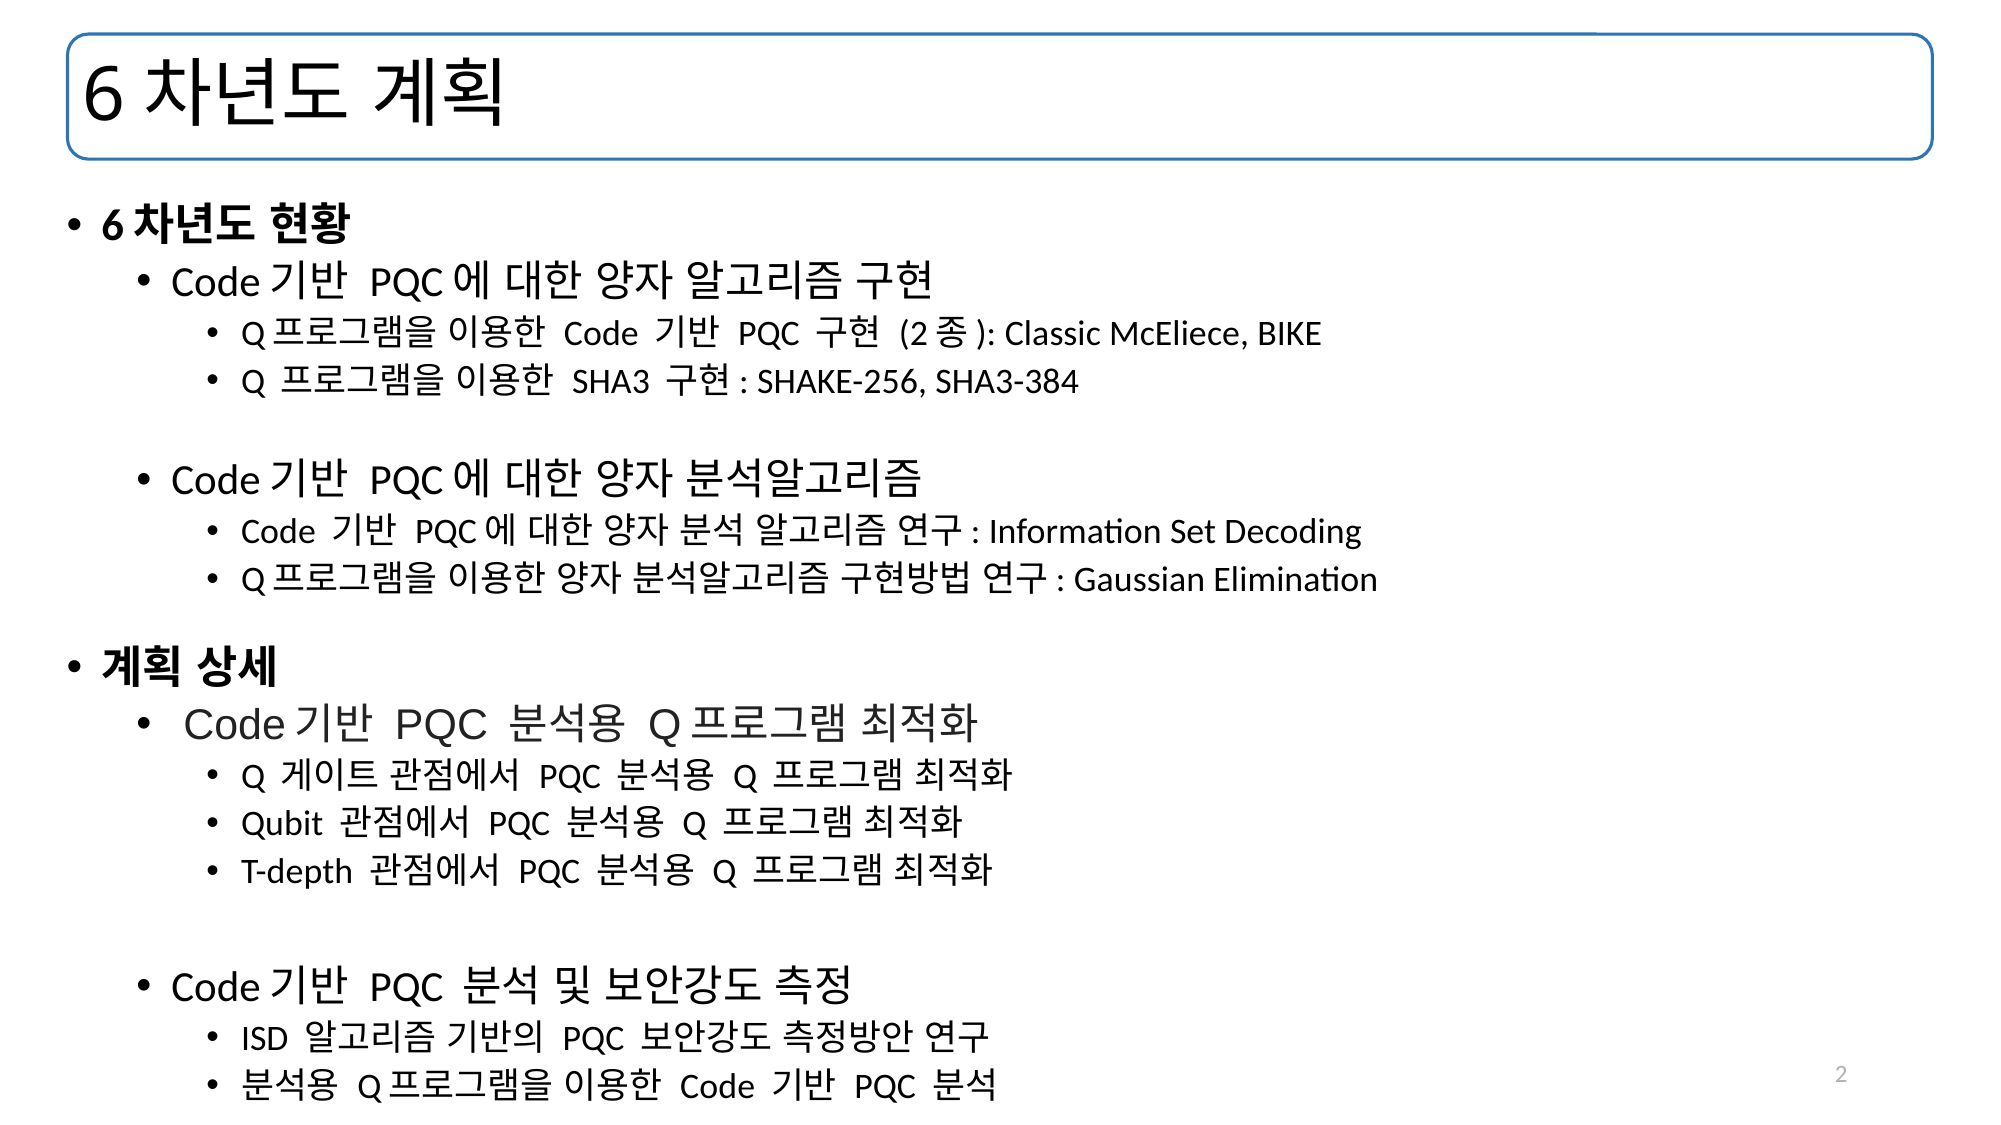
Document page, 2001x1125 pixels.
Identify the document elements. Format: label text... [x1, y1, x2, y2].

list 6차년도 현황 Code기반 PQC에 대한 양자 알고리즘 구현 Q프로그램을 이용한 Code 기반 PQC 구현 (2종): Classic McEliece, BIKE Q 프로그램을 이용한 SHA3 구현: SHAKE-256, SHA3-384 Code기반 PQC에 대한 양자 분석알고리즘 Code 기반 PQC에 대한 양자 분석 알고리즘 연구: Information Set Decoding Q프로그램을 이용한 양자 분석알고리즘 구현방법 연구: Gaussian Elimination 계획 상세 Code기반 PQC 분석용 Q프로그램 최적화 Q 게이트 관점에서 PQC 분석용 Q 프로그램 최적화 Qubit 관점에서 PQC 분석용 Q 프로그램 최적화 T-depth 관점에서 PQC 분석용 Q 프로그램 최적화 Code기반 PQC 분석 및 보안강도 측정 ISD 알고리즘 기반의 PQC 보안강도 측정방안 연구 분석용 Q프로그램을 이용한 Code 기반 PQC 분석 [51, 194, 1917, 1114]
title 6차년도 계획 [67, 34, 1933, 160]
text_box [337, 956, 959, 1032]
slide_number 2 [1412, 1042, 1863, 1103]
